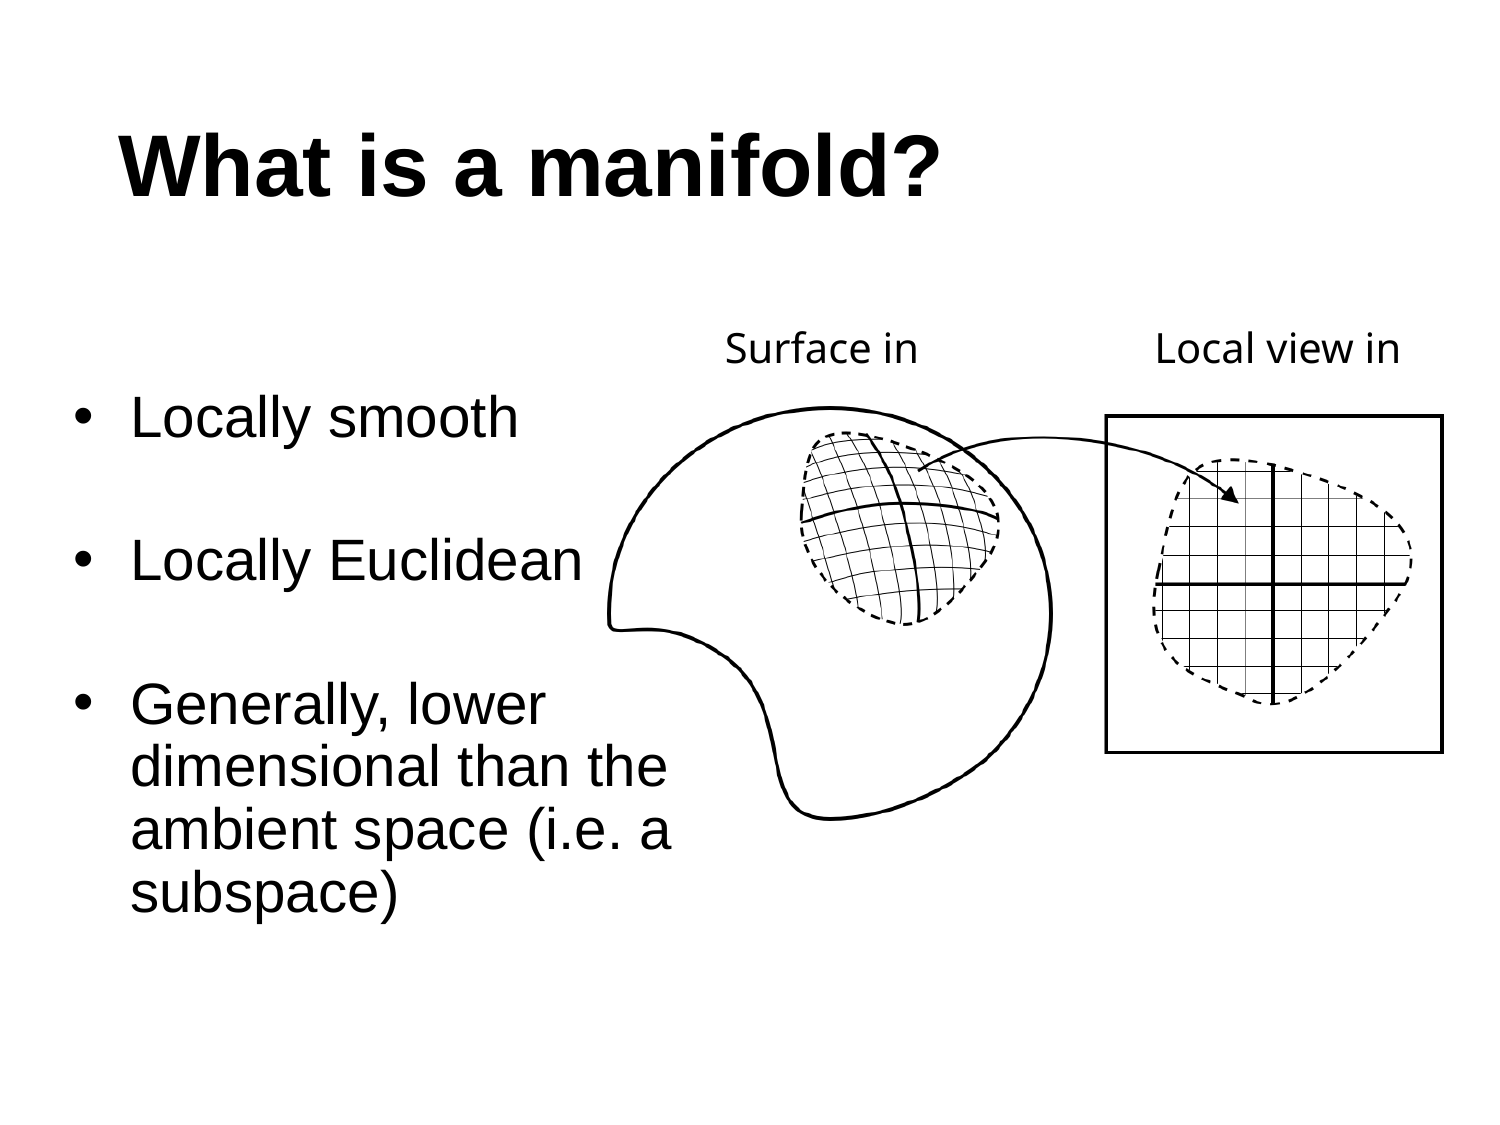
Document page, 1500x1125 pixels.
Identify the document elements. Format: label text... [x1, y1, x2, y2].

picture [577, 305, 1468, 861]
list Locally smooth Locally Euclidean Generally, lower dimensional than the ambient space (i.e. a subspace) [58, 379, 697, 1014]
title What is a manifold? [103, 59, 1397, 278]
